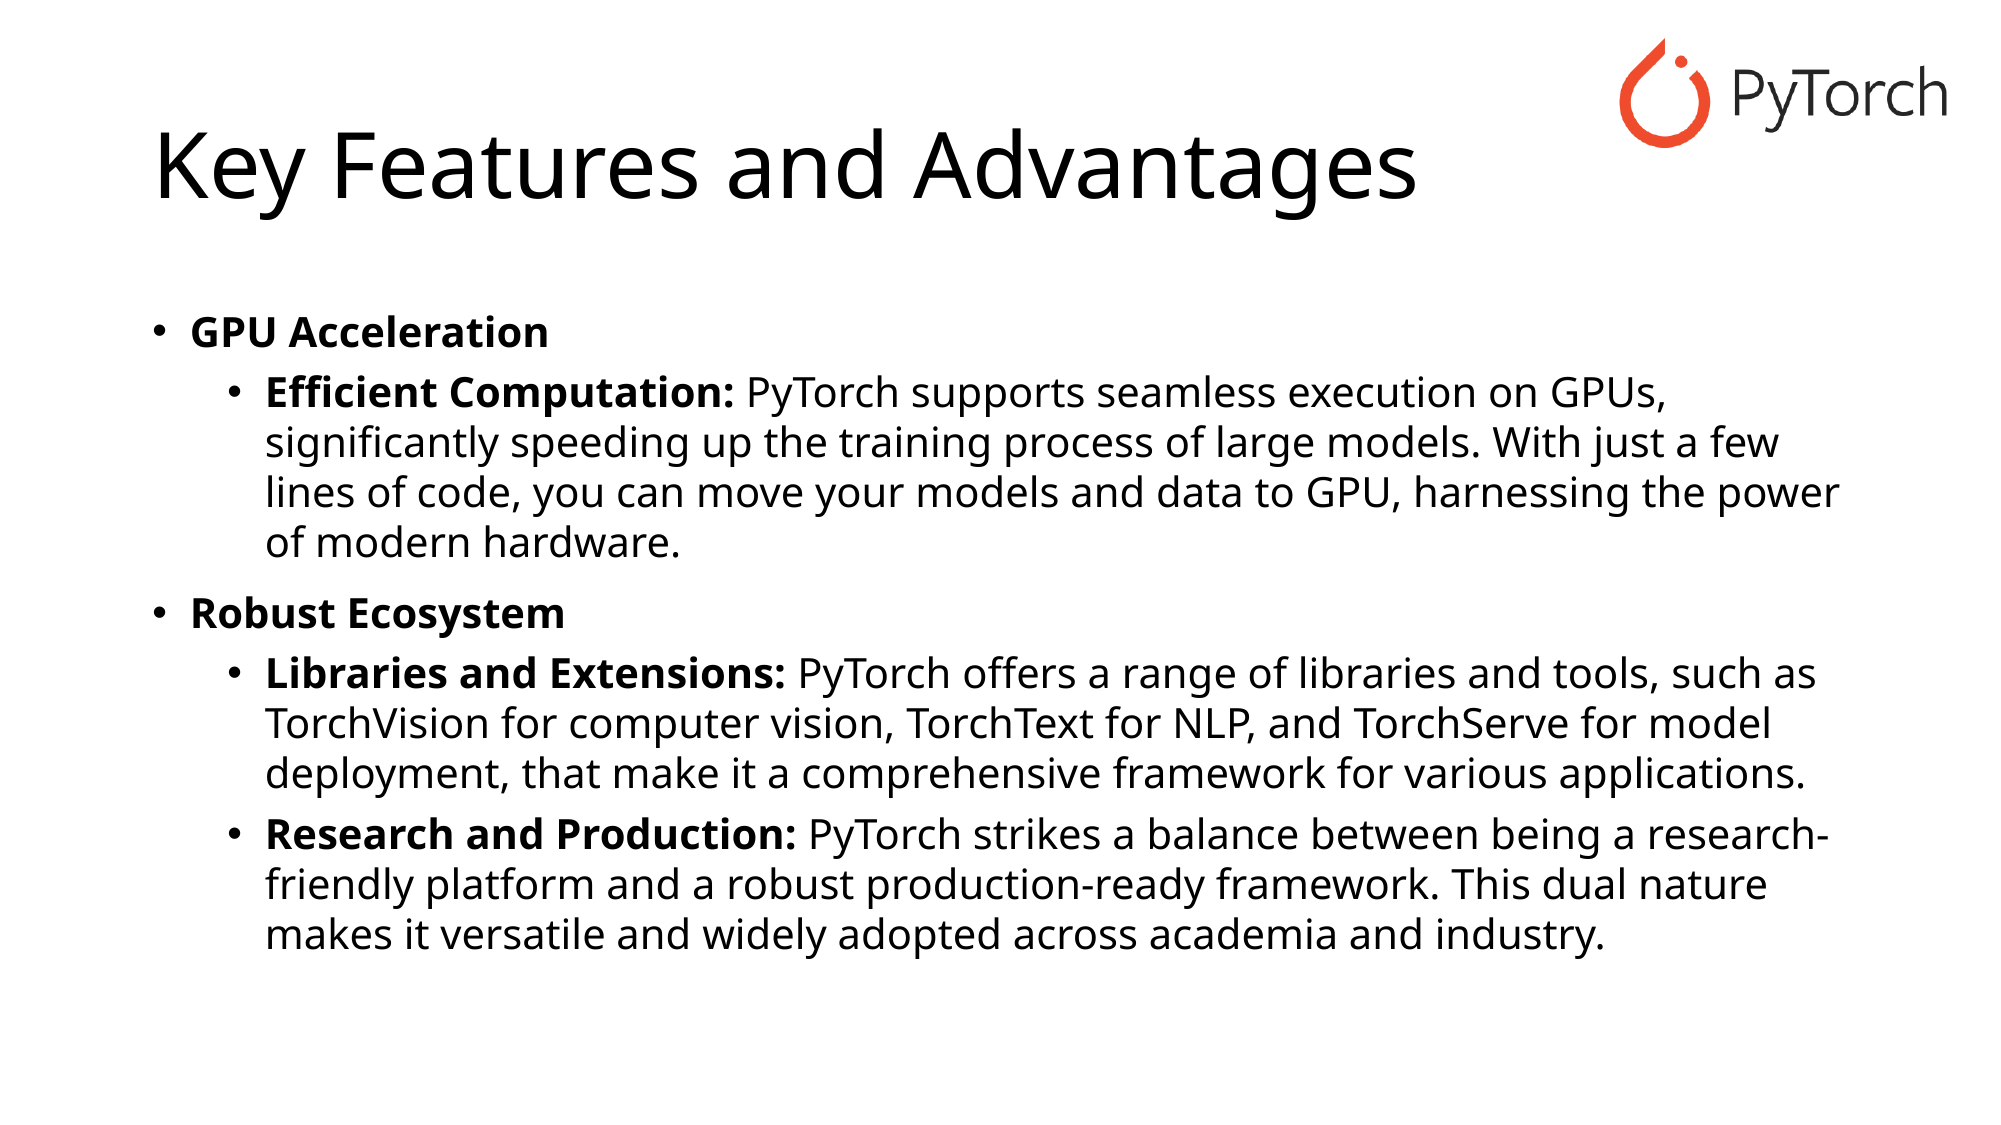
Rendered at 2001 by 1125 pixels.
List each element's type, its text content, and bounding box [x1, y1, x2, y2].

picture [1596, 0, 1970, 187]
title Key Features and Advantages [137, 59, 1863, 278]
list GPU Acceleration Efficient Computation: PyTorch supports seamless execution on GPUs, significantly speeding up the training process of large models. With just a few lines of code, you can move your models and data to GPU, harnessing the power of modern hardware. Robust Ecosystem Libraries and Extensions: PyTorch offers a range of libraries and tools, such as TorchVision for computer vision, TorchText for NLP, and TorchServe for model deployment, that make it a comprehensive framework for various applications. Research and Production: PyTorch strikes a balance between being a research-friendly platform and a robust production-ready framework. This dual nature makes it versatile and widely adopted across academia and industry. [137, 298, 1863, 1056]
